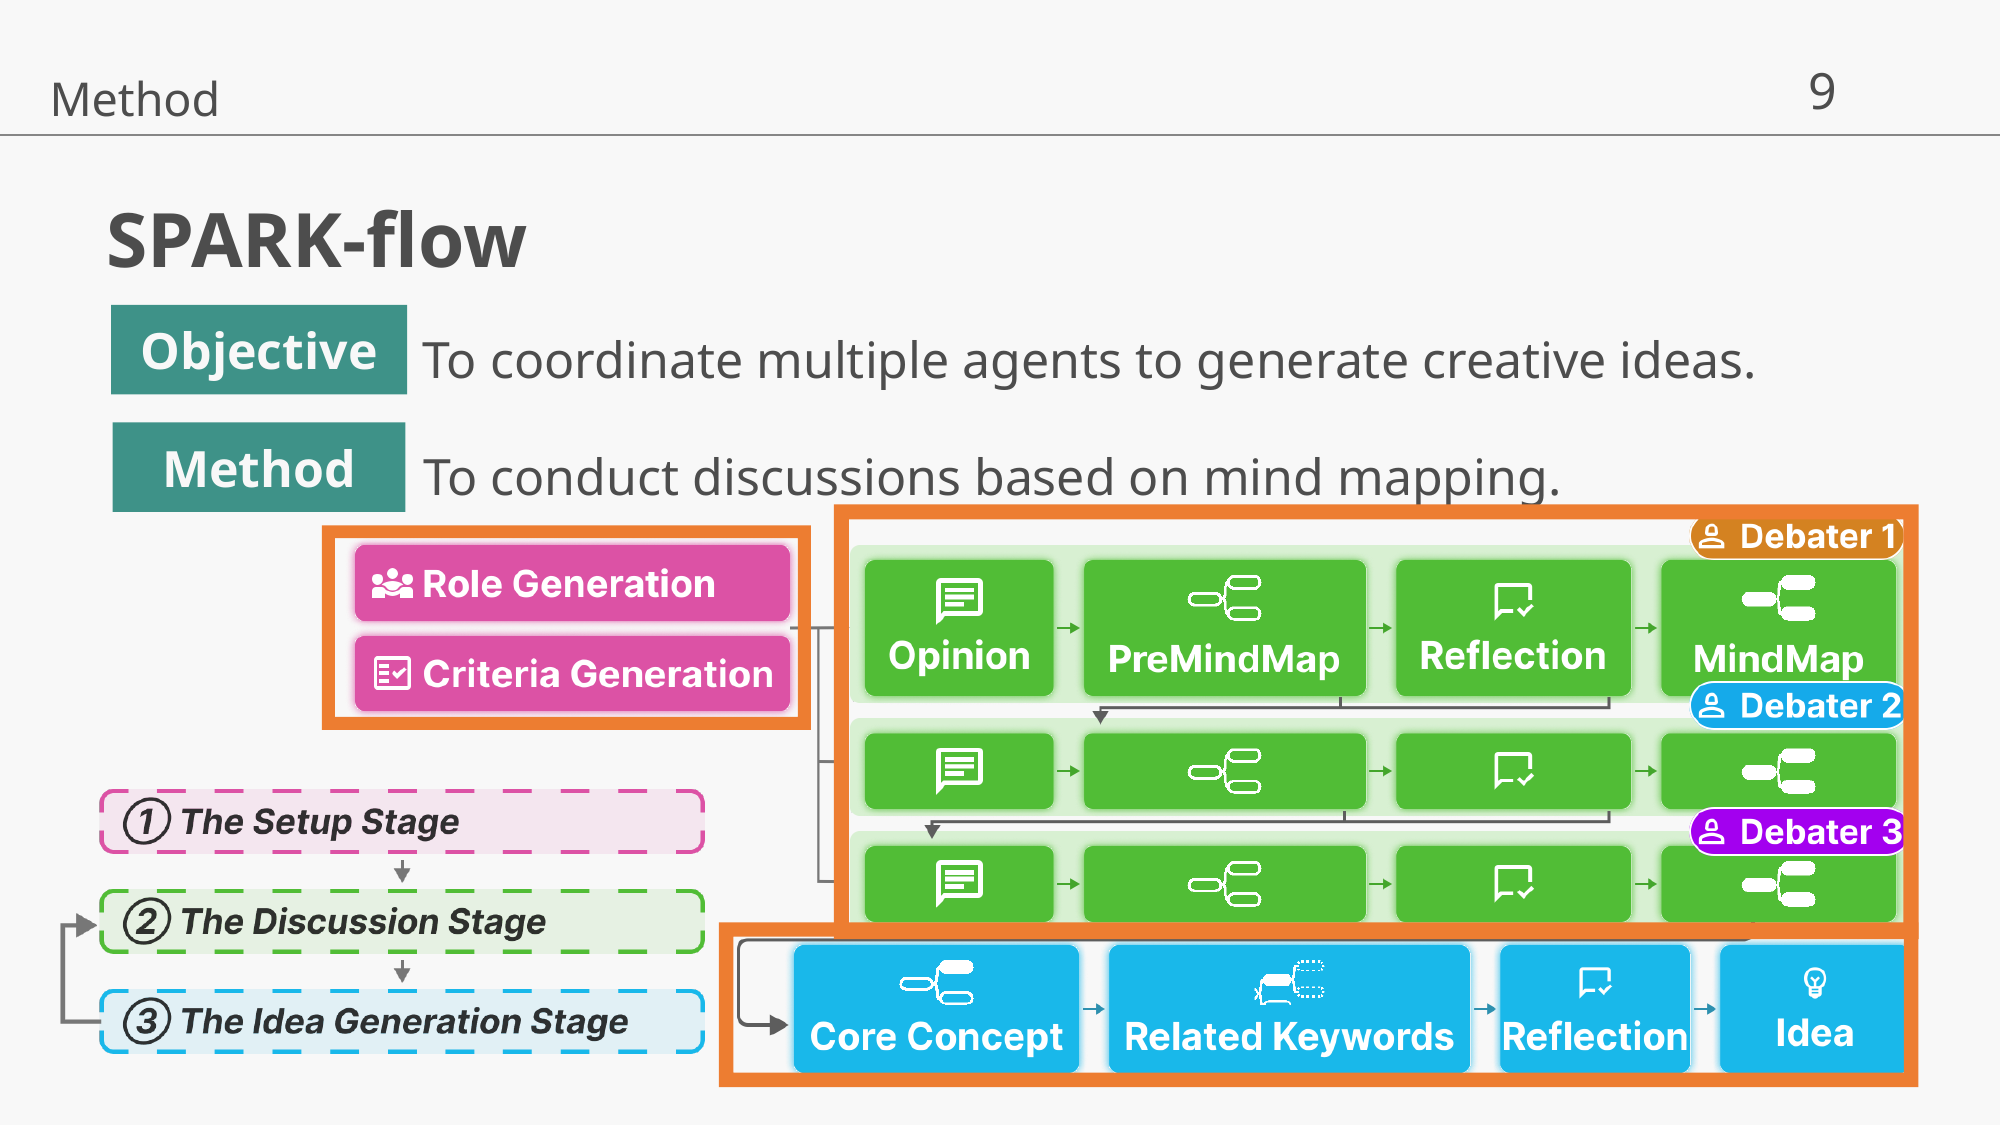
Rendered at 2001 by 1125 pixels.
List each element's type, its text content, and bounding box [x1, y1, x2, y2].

text_box [718, 1082, 1919, 1088]
title SPARK-flow [91, 166, 1913, 321]
text_box To conduct discussions based on mind mapping. [408, 408, 1578, 511]
picture [50, 511, 1919, 1082]
text_box Method [112, 422, 406, 512]
text_box [321, 524, 344, 731]
text_box To coordinate multiple agents to generate creative ideas. [408, 290, 1773, 396]
text_box Objective [111, 304, 408, 395]
list Method [34, 57, 1914, 135]
text_box [833, 503, 1920, 940]
